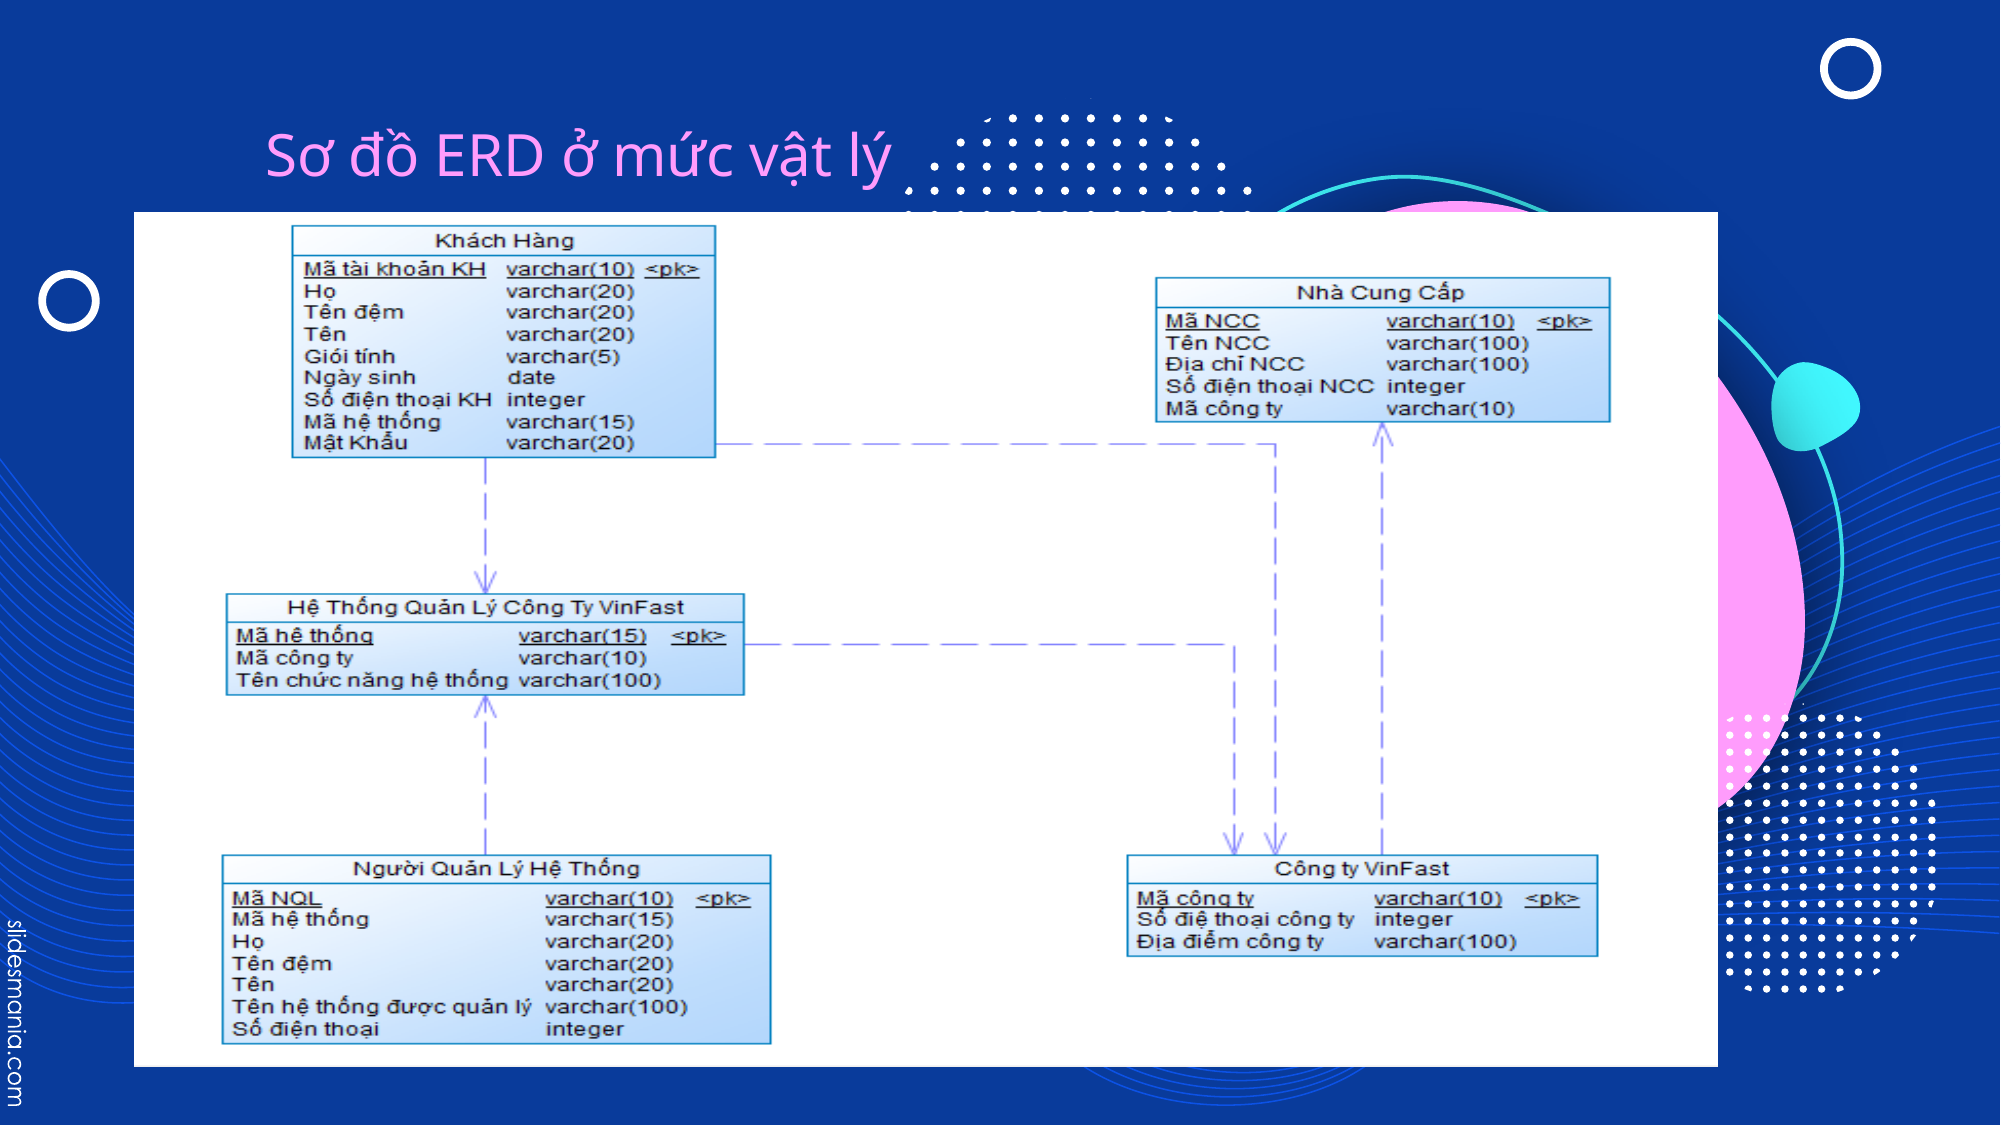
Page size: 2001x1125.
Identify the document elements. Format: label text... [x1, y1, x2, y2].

subtitle Sơ đồ ERD ở mức vật lý [0, 94, 1194, 213]
picture [134, 212, 1719, 1068]
